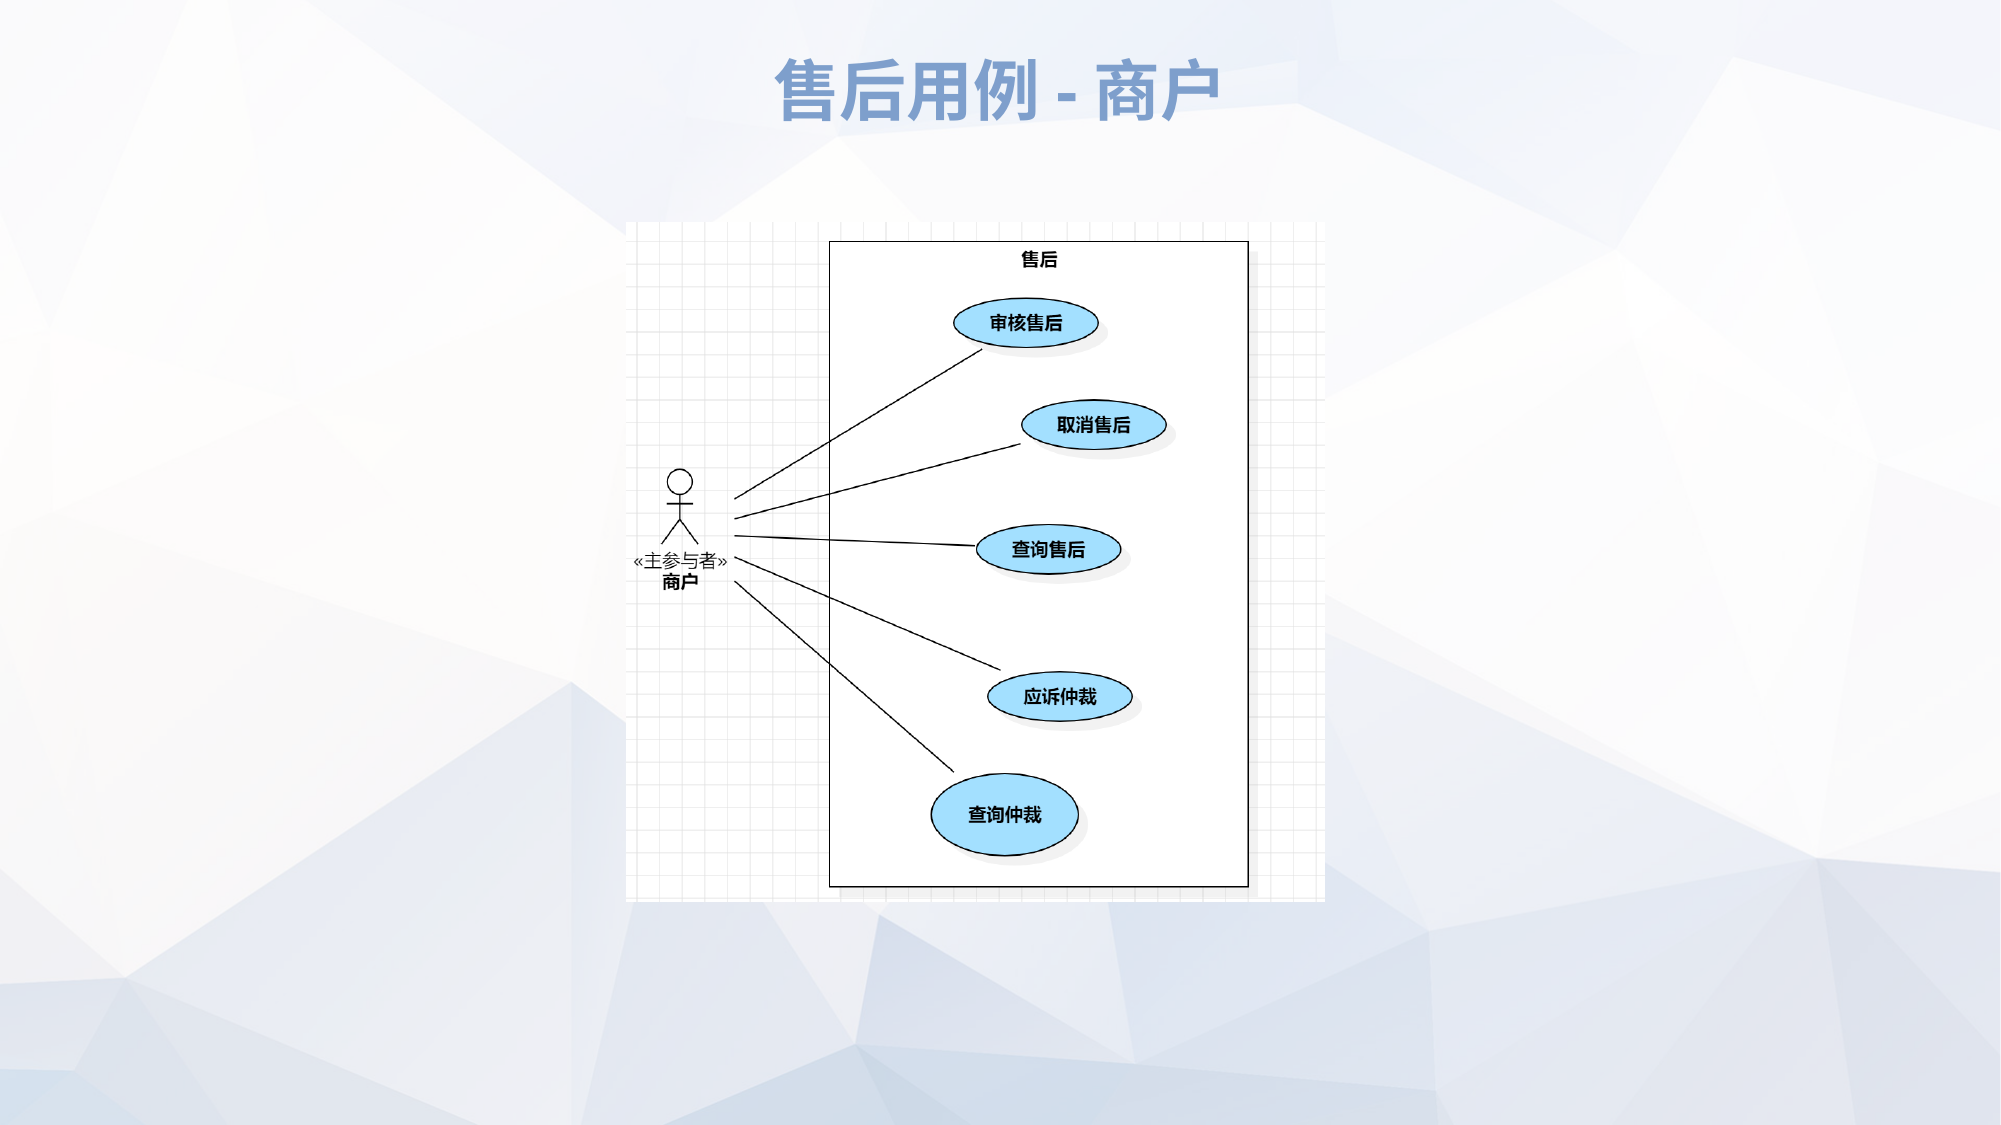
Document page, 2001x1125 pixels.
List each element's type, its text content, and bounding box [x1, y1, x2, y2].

title 售后用例-商户 [137, 49, 1863, 138]
picture [626, 222, 1325, 903]
